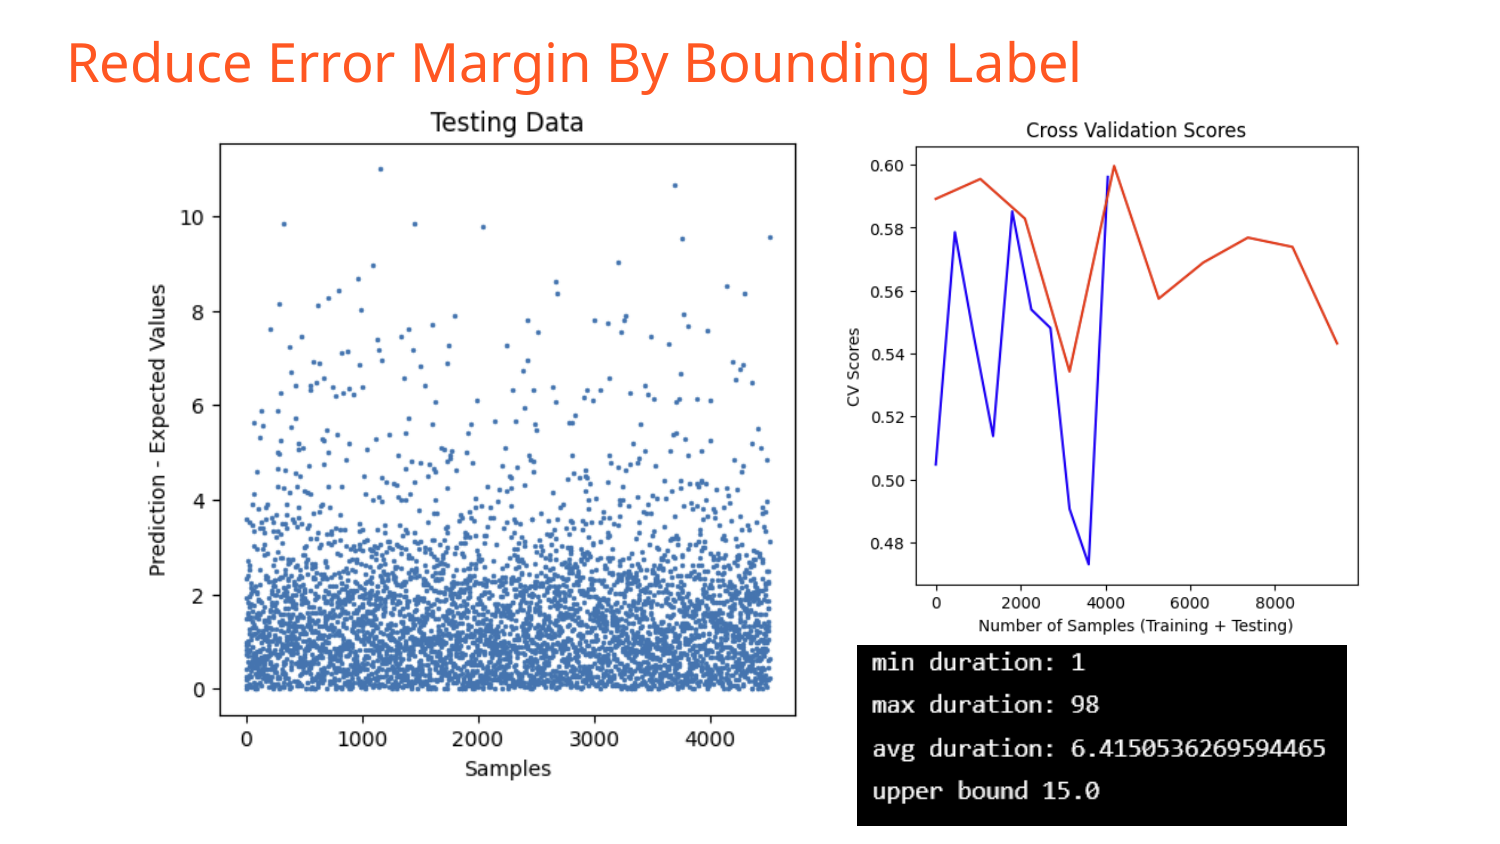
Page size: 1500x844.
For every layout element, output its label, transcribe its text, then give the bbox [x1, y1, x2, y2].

picture [836, 110, 1368, 827]
title Reduce Error Margin By Bounding Label [51, 12, 1449, 97]
picture [135, 96, 810, 794]
